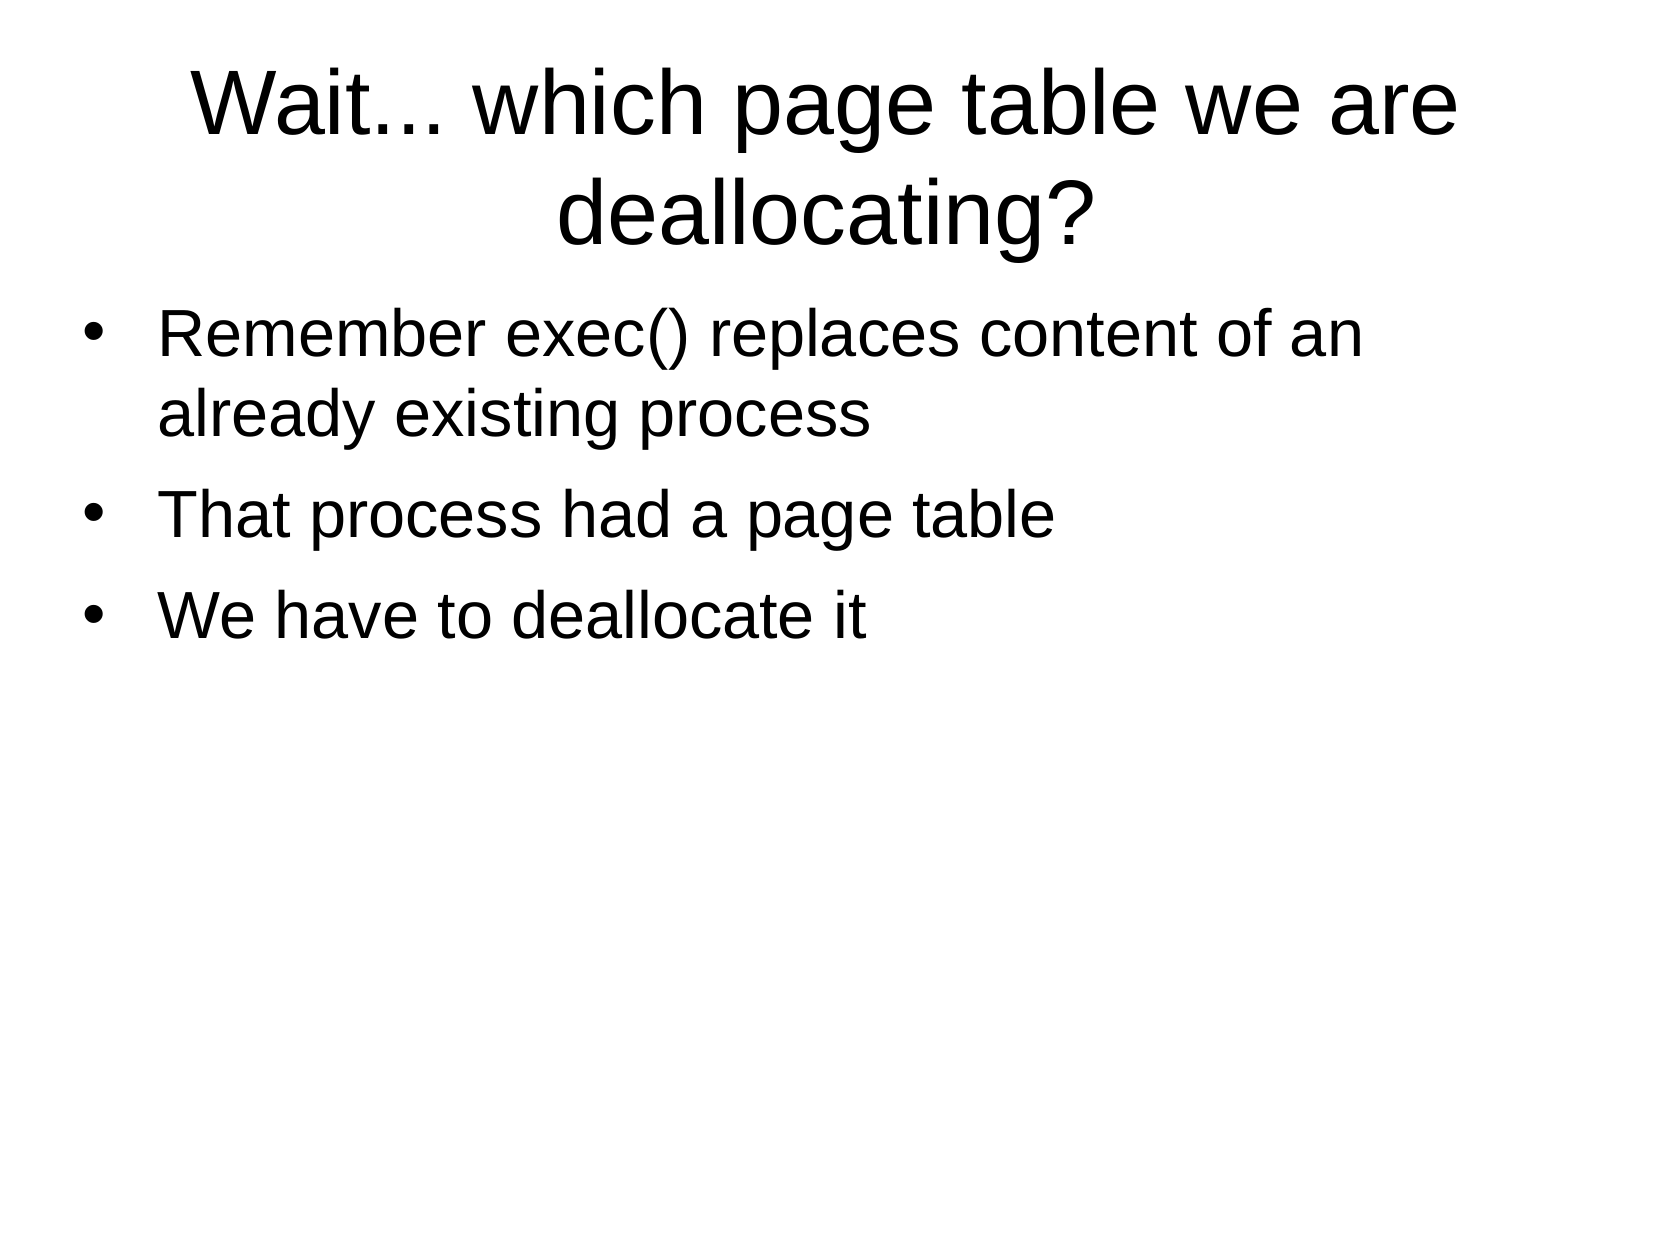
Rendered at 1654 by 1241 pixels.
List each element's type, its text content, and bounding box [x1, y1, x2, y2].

list Remember exec() replaces content of an already existing process That process had a page table We have to deallocate it [82, 290, 1571, 1010]
title Wait... which page table we are deallocating? [82, 49, 1571, 257]
